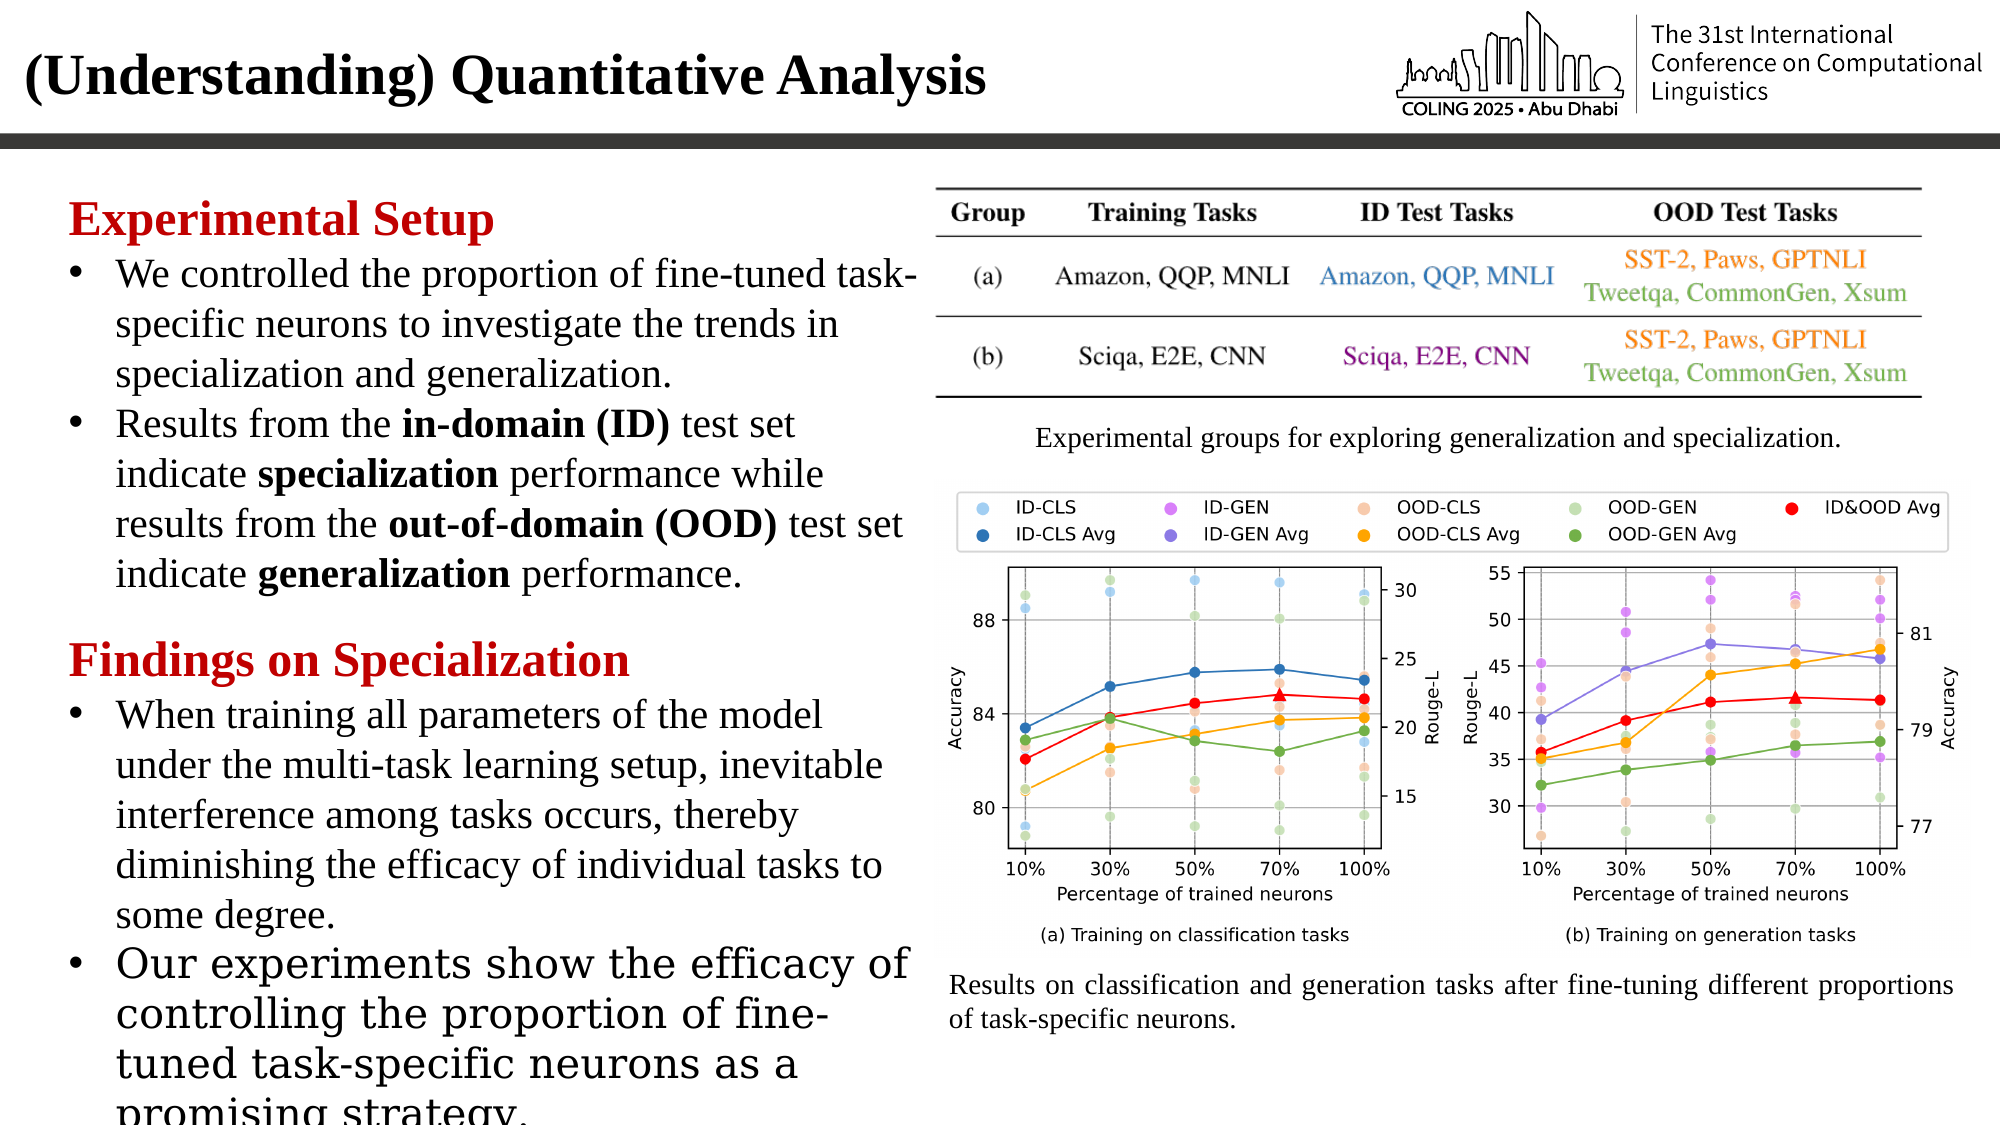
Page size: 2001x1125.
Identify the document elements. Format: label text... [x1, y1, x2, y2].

picture [934, 479, 1971, 958]
picture [909, 167, 1947, 412]
text_box Experimental Setup We controlled the proportion of fine-tuned task-specific neurons to investigate the trends in specialization and generalization. Results from the in-domain (ID) test set indicate specialization performance while results from the out-of-domain (OOD) test set indicate generalization performance. [53, 178, 934, 604]
text_box (Understanding) Quantitative Analysis [9, 28, 1369, 114]
picture [1384, 1, 1998, 125]
text_box Results on classification and generation tasks after fine-tuning different proportions of task-specific neurons. [935, 958, 1971, 1043]
text_box Experimental groups for exploring generalization and specialization. [1020, 412, 1877, 461]
text_box Findings on Specialization When training all parameters of the model under the multi-task learning setup, inevitable interference among tasks occurs, thereby diminishing the efficacy of individual tasks to some degree. Our experiments show the efficacy of controlling the proportion of fine-tuned task-specific neurons as a promising strategy. [53, 619, 935, 1125]
text_box [0, 132, 2000, 150]
